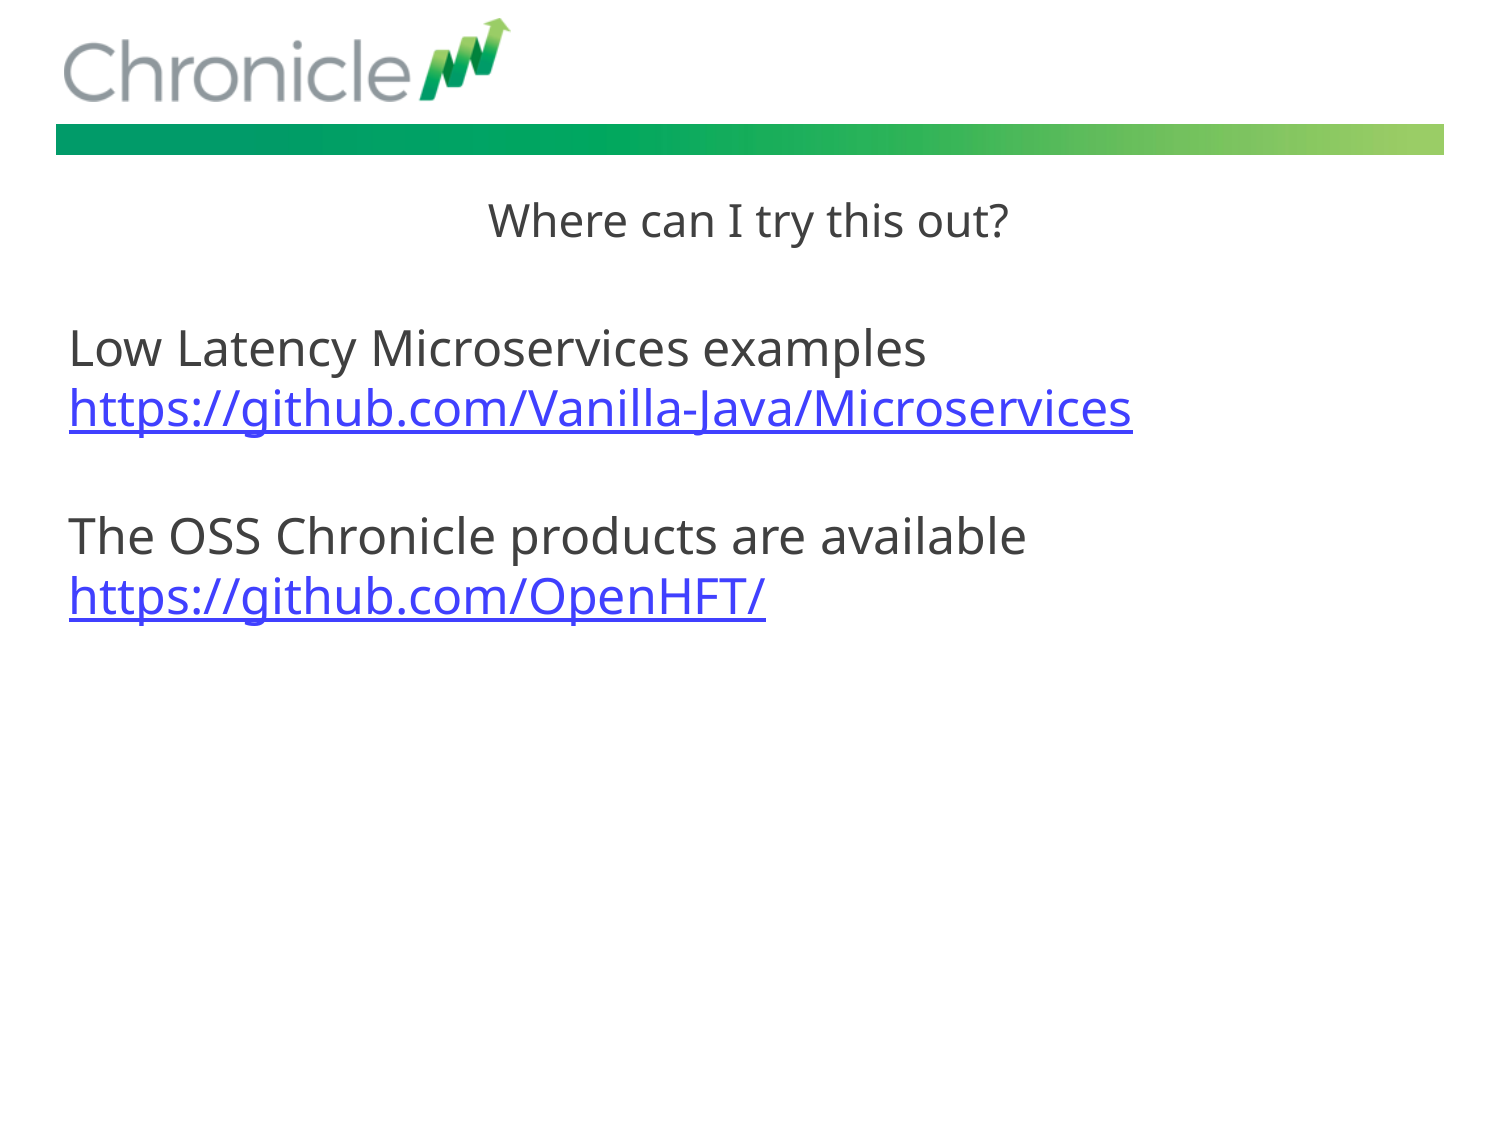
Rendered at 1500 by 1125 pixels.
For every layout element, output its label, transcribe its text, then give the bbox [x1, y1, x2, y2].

list Low Latency Microservices examples https://github.com/Vanilla-Java/Microservices The OSS Chronicle products are available https://github.com/OpenHFT/ [53, 308, 1500, 675]
picture [56, 124, 1444, 155]
picture [64, 18, 511, 102]
list Where can I try this out? [50, 184, 1447, 333]
